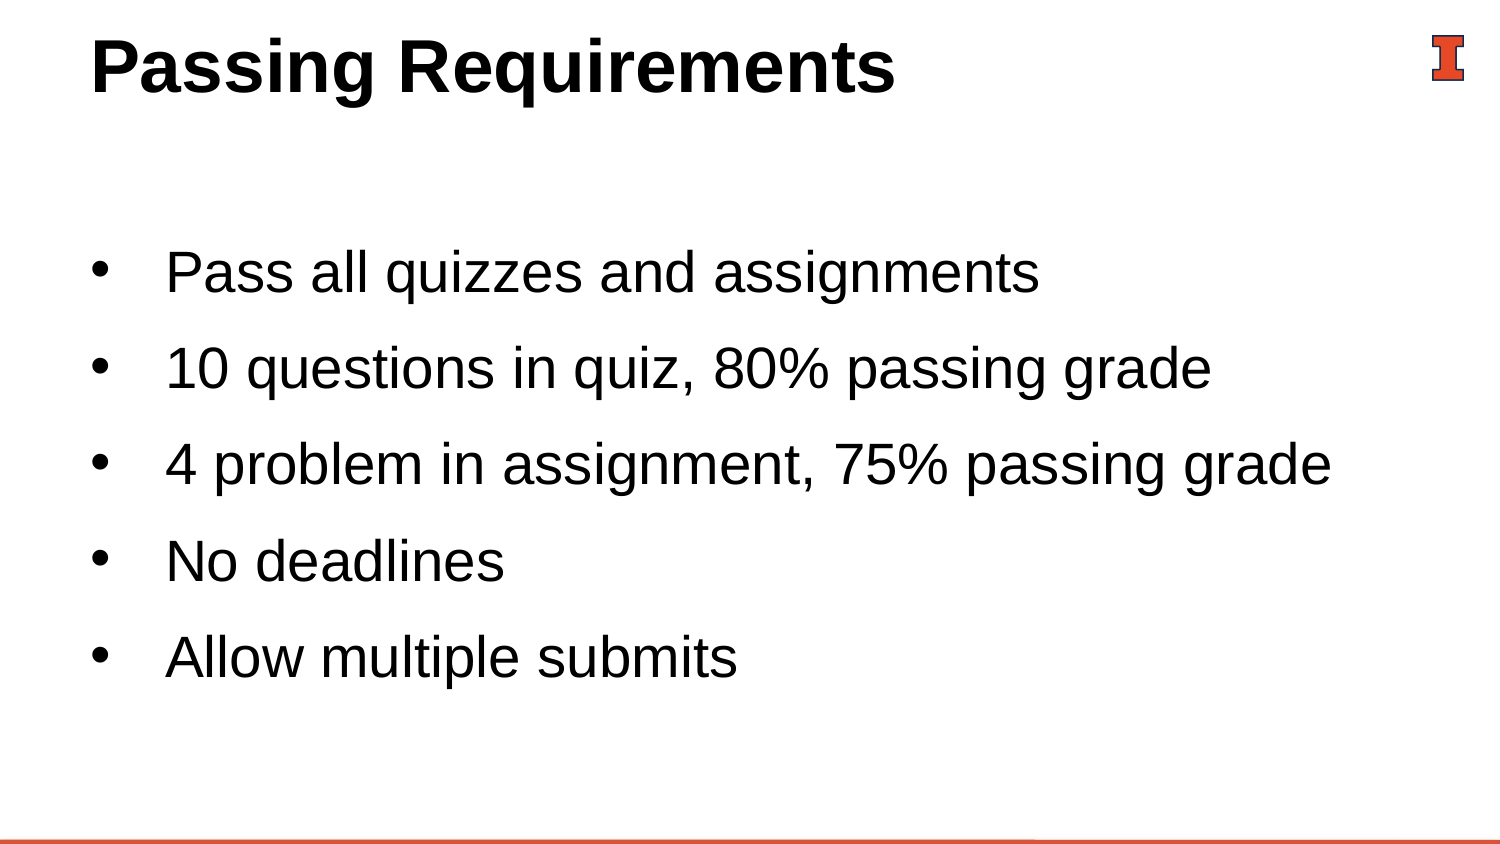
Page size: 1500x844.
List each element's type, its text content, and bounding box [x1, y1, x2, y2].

picture [1432, 35, 1464, 81]
title Passing Requirements [75, 10, 1404, 128]
list Pass all quizzes and assignments 10 questions in quiz, 80% passing grade 4 problem in assignment, 75% passing grade No deadlines Allow multiple submits [75, 128, 1404, 796]
